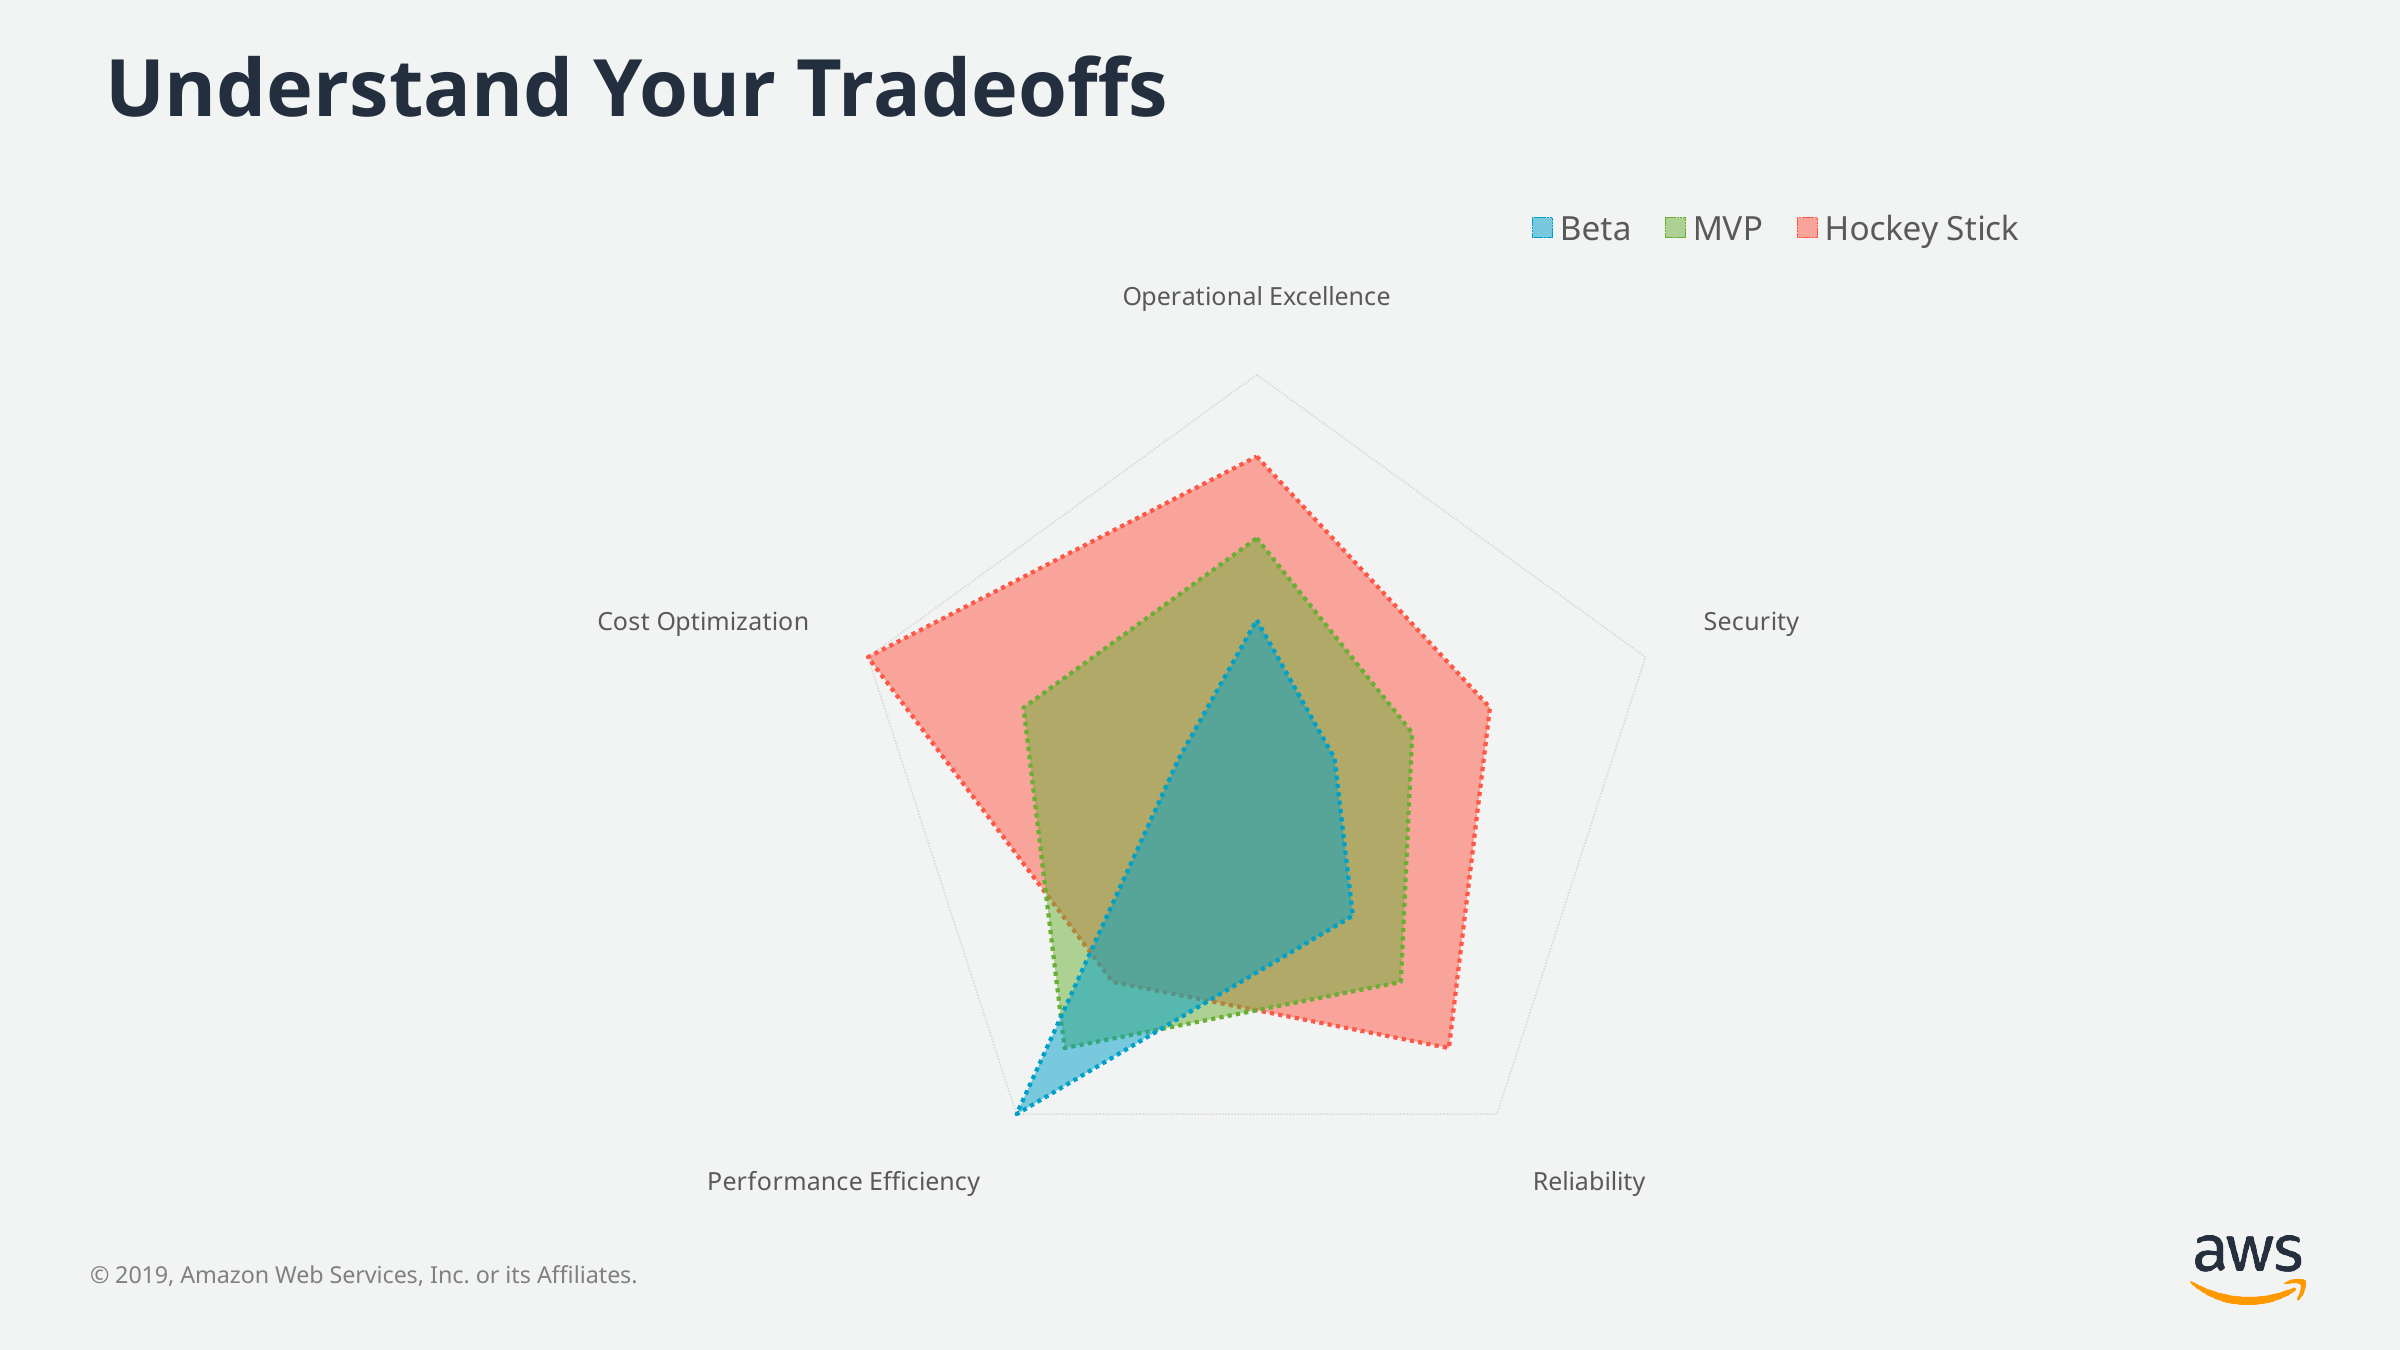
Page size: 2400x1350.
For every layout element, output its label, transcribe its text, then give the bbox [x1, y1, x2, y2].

picture [2190, 1235, 2306, 1305]
title Understand Your Tradeoffs [90, 30, 2307, 174]
chart [351, 190, 2045, 1220]
